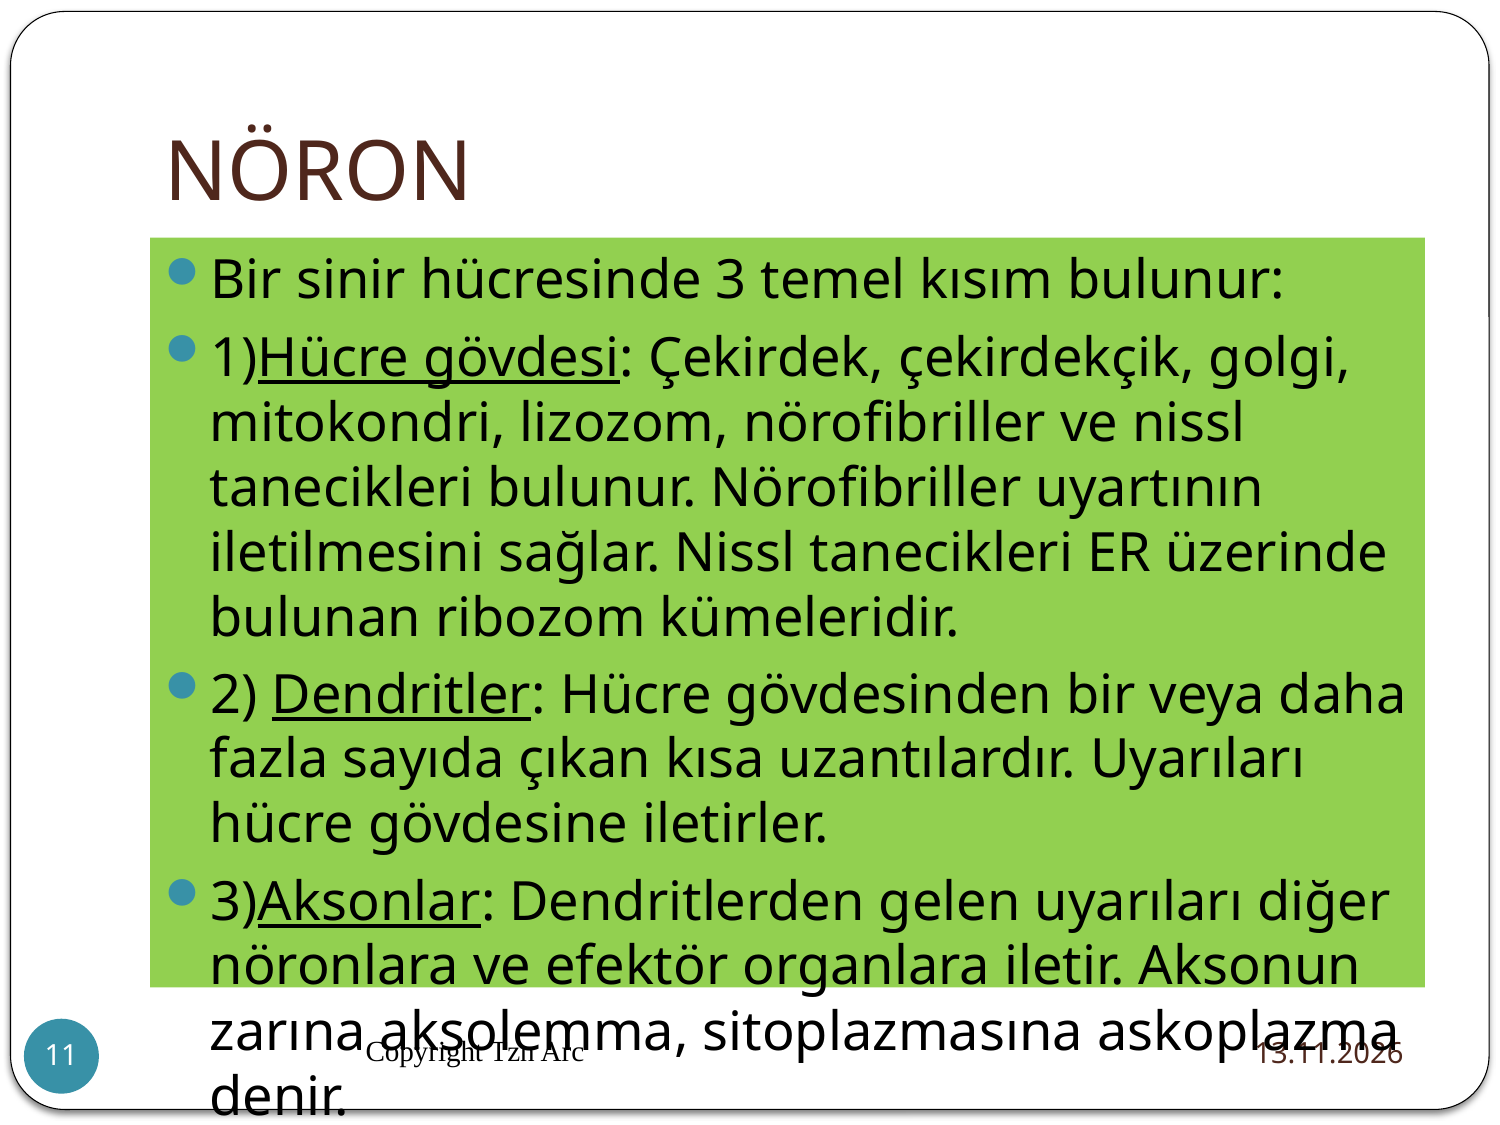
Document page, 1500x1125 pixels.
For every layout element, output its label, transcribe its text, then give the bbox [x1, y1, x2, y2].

title NÖRON [150, 45, 1425, 233]
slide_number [1012, 1015, 1419, 1094]
list Bir sinir hücresinde 3 temel kısım bulunur: 1)Hücre gövdesi: Çekirdek, çekirdekçik, golgi, mitokondri, lizozom, nörofibriller ve nissl tanecikleri bulunur. Nörofibriller uyartının iletilmesini sağlar. Nissl tanecikleri ER üzerinde bulunan ribozom kümeleridir. 2) Dendritler: Hücre gövdesinden bir veya daha fazla sayıda çıkan kısa uzantılardır. Uyarıları hücre gövdesine iletirler. 3)Aksonlar: Dendritlerden gelen uyarıları diğer nöronlara ve efektör organlara iletir. Aksonun zarına aksolemma, sitoplazmasına askoplazma denir. [150, 237, 1425, 988]
slide_number 11 [23, 1018, 99, 1094]
footer Copyright Tzn Arc [150, 1012, 800, 1088]
